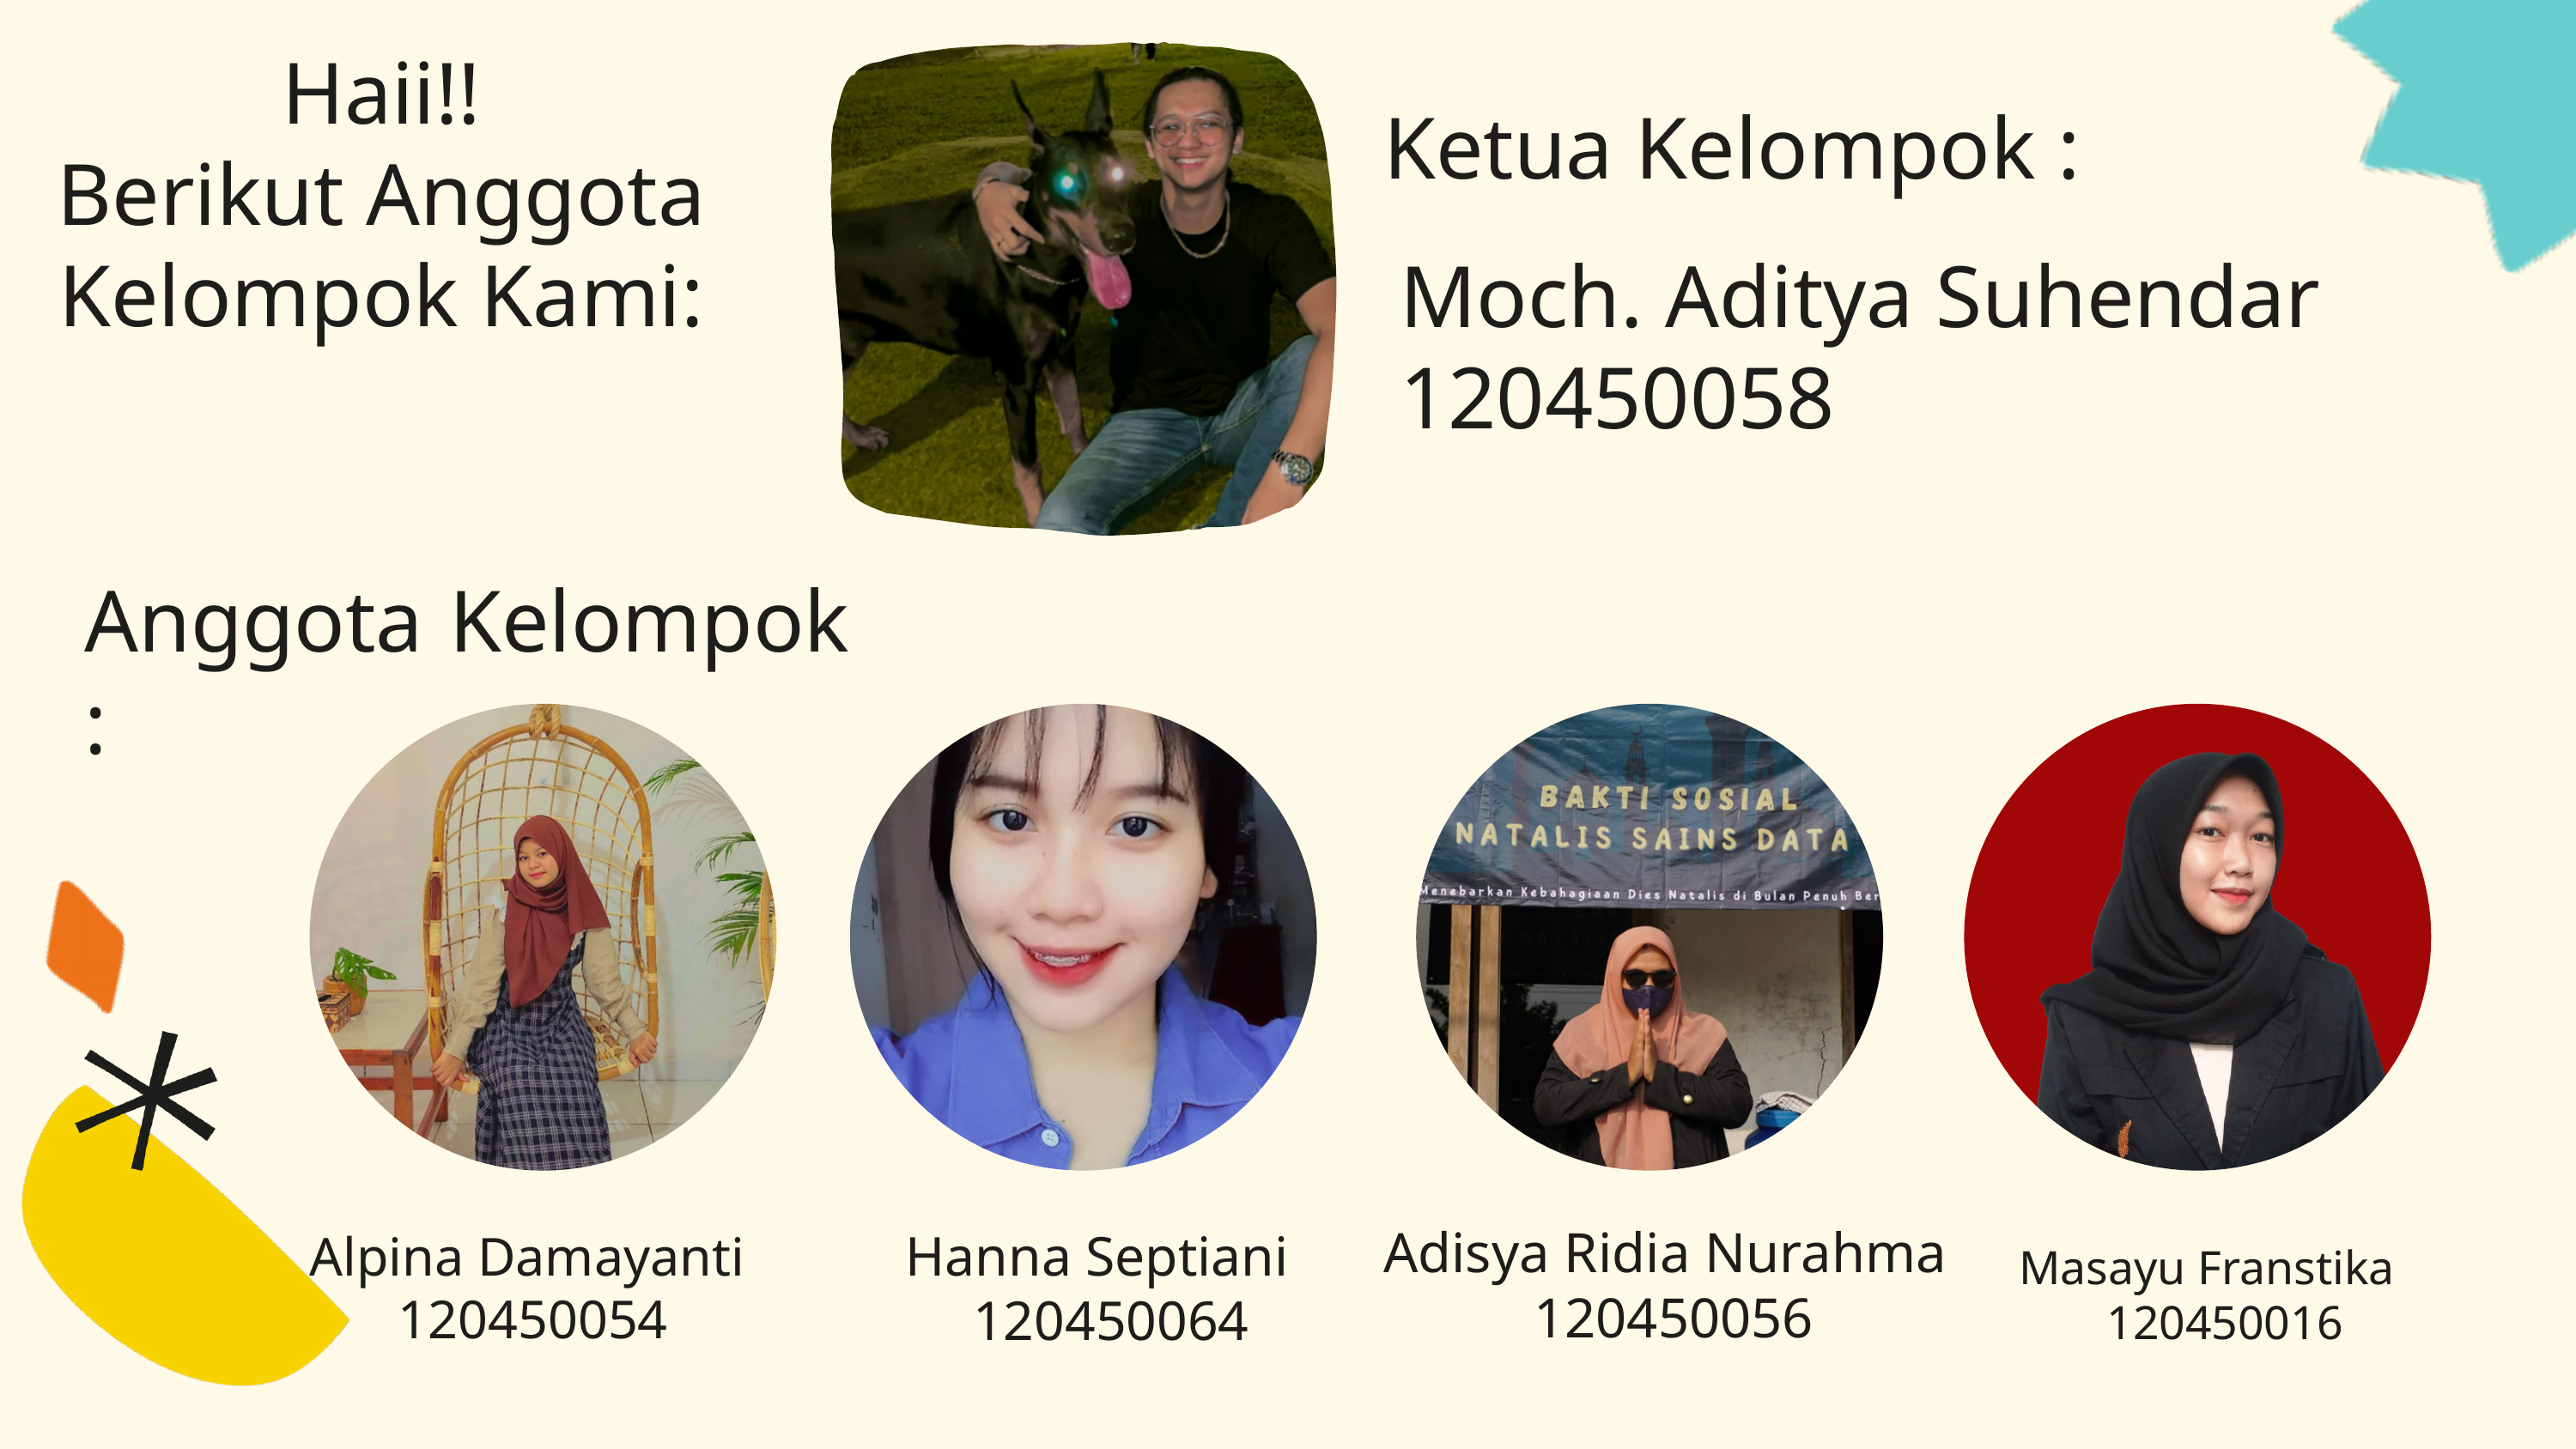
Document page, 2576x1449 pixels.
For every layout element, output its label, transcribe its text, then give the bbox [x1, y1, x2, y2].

picture [24, 870, 144, 1026]
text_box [309, 703, 777, 1171]
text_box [1415, 703, 1884, 1171]
text_box Haii!! Berikut Anggota Kelompok Kami: [22, 39, 740, 344]
text_box Ketua Kelompok : [1383, 94, 2331, 197]
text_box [1964, 703, 2432, 1171]
text_box Adisya Ridia Nurahma 120450056 [1383, 1217, 1965, 1349]
picture [2289, 0, 2576, 294]
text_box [829, 41, 1337, 537]
text_box Moch. Aditya Suhendar 120450058 [1400, 242, 2366, 446]
picture [0, 1031, 332, 1448]
text_box Anggota Kelompok : [84, 567, 850, 771]
text_box Alpina Damayanti 120450054 [309, 1223, 757, 1349]
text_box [849, 703, 1317, 1171]
text_box Masayu Franstika 120450016 [2019, 1238, 2432, 1349]
text_box Hanna Septiani 120450064 [905, 1222, 1317, 1351]
